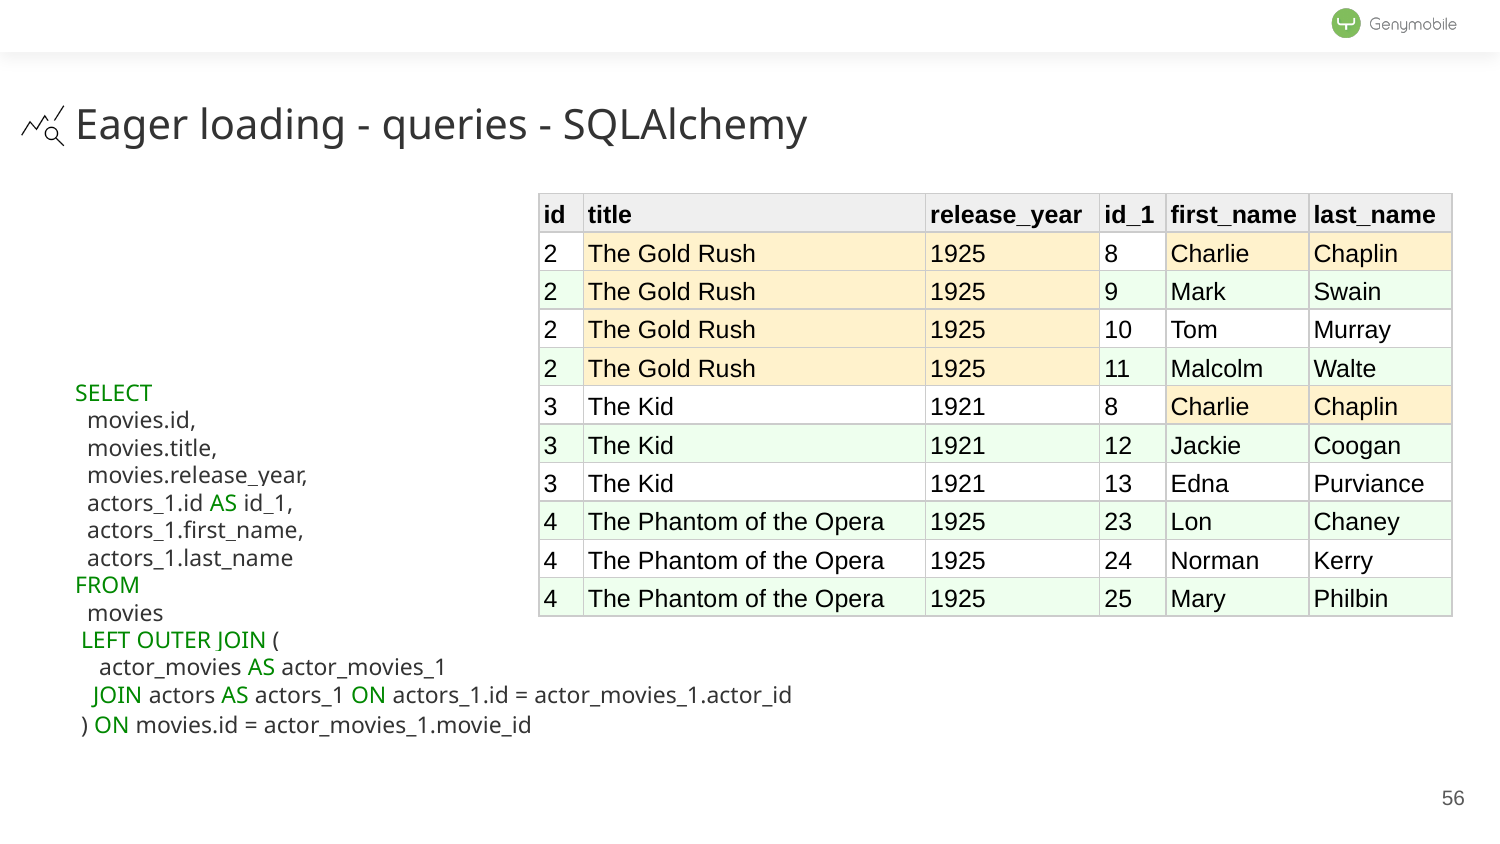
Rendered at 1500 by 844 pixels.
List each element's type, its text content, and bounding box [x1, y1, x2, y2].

table_header last_name [1310, 194, 1451, 231]
table_cell 1925 [926, 233, 1099, 270]
table_cell 4 [540, 540, 583, 577]
table_cell 1925 [926, 540, 1099, 577]
table_cell Kerry [1310, 540, 1451, 577]
table_cell 1925 [926, 578, 1099, 615]
table_cell Charlie [1167, 386, 1308, 423]
table_cell 9 [1100, 271, 1165, 308]
table_cell Purviance [1310, 463, 1451, 500]
table_cell 8 [1100, 233, 1165, 270]
table_cell Malcolm [1167, 348, 1308, 385]
table_header id_1 [1100, 194, 1165, 231]
table_cell 2 [540, 310, 583, 347]
table_cell Mary [1167, 578, 1308, 615]
table_cell Charlie [1167, 233, 1308, 270]
table_cell Lon [1167, 502, 1308, 539]
slide_number ‹#› [1389, 764, 1480, 830]
text_box Eager loading - queries - SQLAlchemy [60, 90, 919, 160]
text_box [0, 0, 1500, 53]
table_cell Walte [1310, 348, 1451, 385]
text_box SELECT movies.id, movies.title, movies.release_year, actors_1.id AS id_1, actors_1.first_name, actors_1.last_name FROM movies LEFT OUTER JOIN ( actor_movies AS actor_movies_1 JOIN actors AS actors_1 ON actors_1.id = actor_movies_1.actor_id ) ON movies.id = actor_movies_1.movie_id [60, 363, 817, 754]
table_cell 11 [1100, 348, 1165, 385]
table_cell 8 [1100, 386, 1165, 423]
table_cell Edna [1167, 463, 1308, 500]
table_cell 1921 [926, 463, 1099, 500]
table_cell Swain [1310, 271, 1451, 308]
table_cell 24 [1100, 540, 1165, 577]
table_cell Chaplin [1310, 386, 1451, 423]
table_cell The Phantom of the Opera [584, 502, 925, 539]
table_cell The Gold Rush [584, 310, 925, 347]
table_cell The Gold Rush [584, 233, 925, 270]
table_cell Coogan [1310, 425, 1451, 462]
table_cell 4 [540, 502, 583, 539]
table_cell Tom [1167, 310, 1308, 347]
table_cell 3 [540, 463, 583, 500]
table_cell The Kid [584, 425, 925, 462]
table_cell 1925 [926, 502, 1099, 539]
table_cell The Kid [584, 463, 925, 500]
table_cell 25 [1100, 578, 1165, 615]
table_cell Chaney [1310, 502, 1451, 539]
table_cell 23 [1100, 502, 1165, 539]
table_cell 1921 [926, 425, 1099, 462]
table_cell 2 [540, 348, 583, 385]
table_cell Philbin [1310, 578, 1451, 615]
table_header title [584, 194, 925, 231]
table_cell 1921 [926, 386, 1099, 423]
table_cell 1925 [926, 348, 1099, 385]
table_header first_name [1167, 194, 1308, 231]
table_cell 1925 [926, 310, 1099, 347]
table_cell 12 [1100, 425, 1165, 462]
table_cell Mark [1167, 271, 1308, 308]
table_cell The Phantom of the Opera [584, 578, 925, 615]
table_cell 10 [1100, 310, 1165, 347]
table_cell Murray [1310, 310, 1451, 347]
table_cell Norman [1167, 540, 1308, 577]
table_cell The Kid [584, 386, 925, 423]
table_cell The Gold Rush [584, 348, 925, 385]
picture [16, 99, 68, 151]
table_cell 3 [540, 386, 583, 423]
table_cell 3 [540, 425, 583, 462]
table_header id [540, 194, 583, 231]
table_header release_year [926, 194, 1099, 231]
table_cell Chaplin [1310, 233, 1451, 270]
table_cell 13 [1100, 463, 1165, 500]
table_cell Jackie [1167, 425, 1308, 462]
table_cell 2 [540, 233, 583, 270]
table_cell 1925 [926, 271, 1099, 308]
table_cell 2 [540, 271, 583, 308]
table_cell The Gold Rush [584, 271, 925, 308]
table_cell 4 [540, 578, 583, 615]
table_cell The Phantom of the Opera [584, 540, 925, 577]
